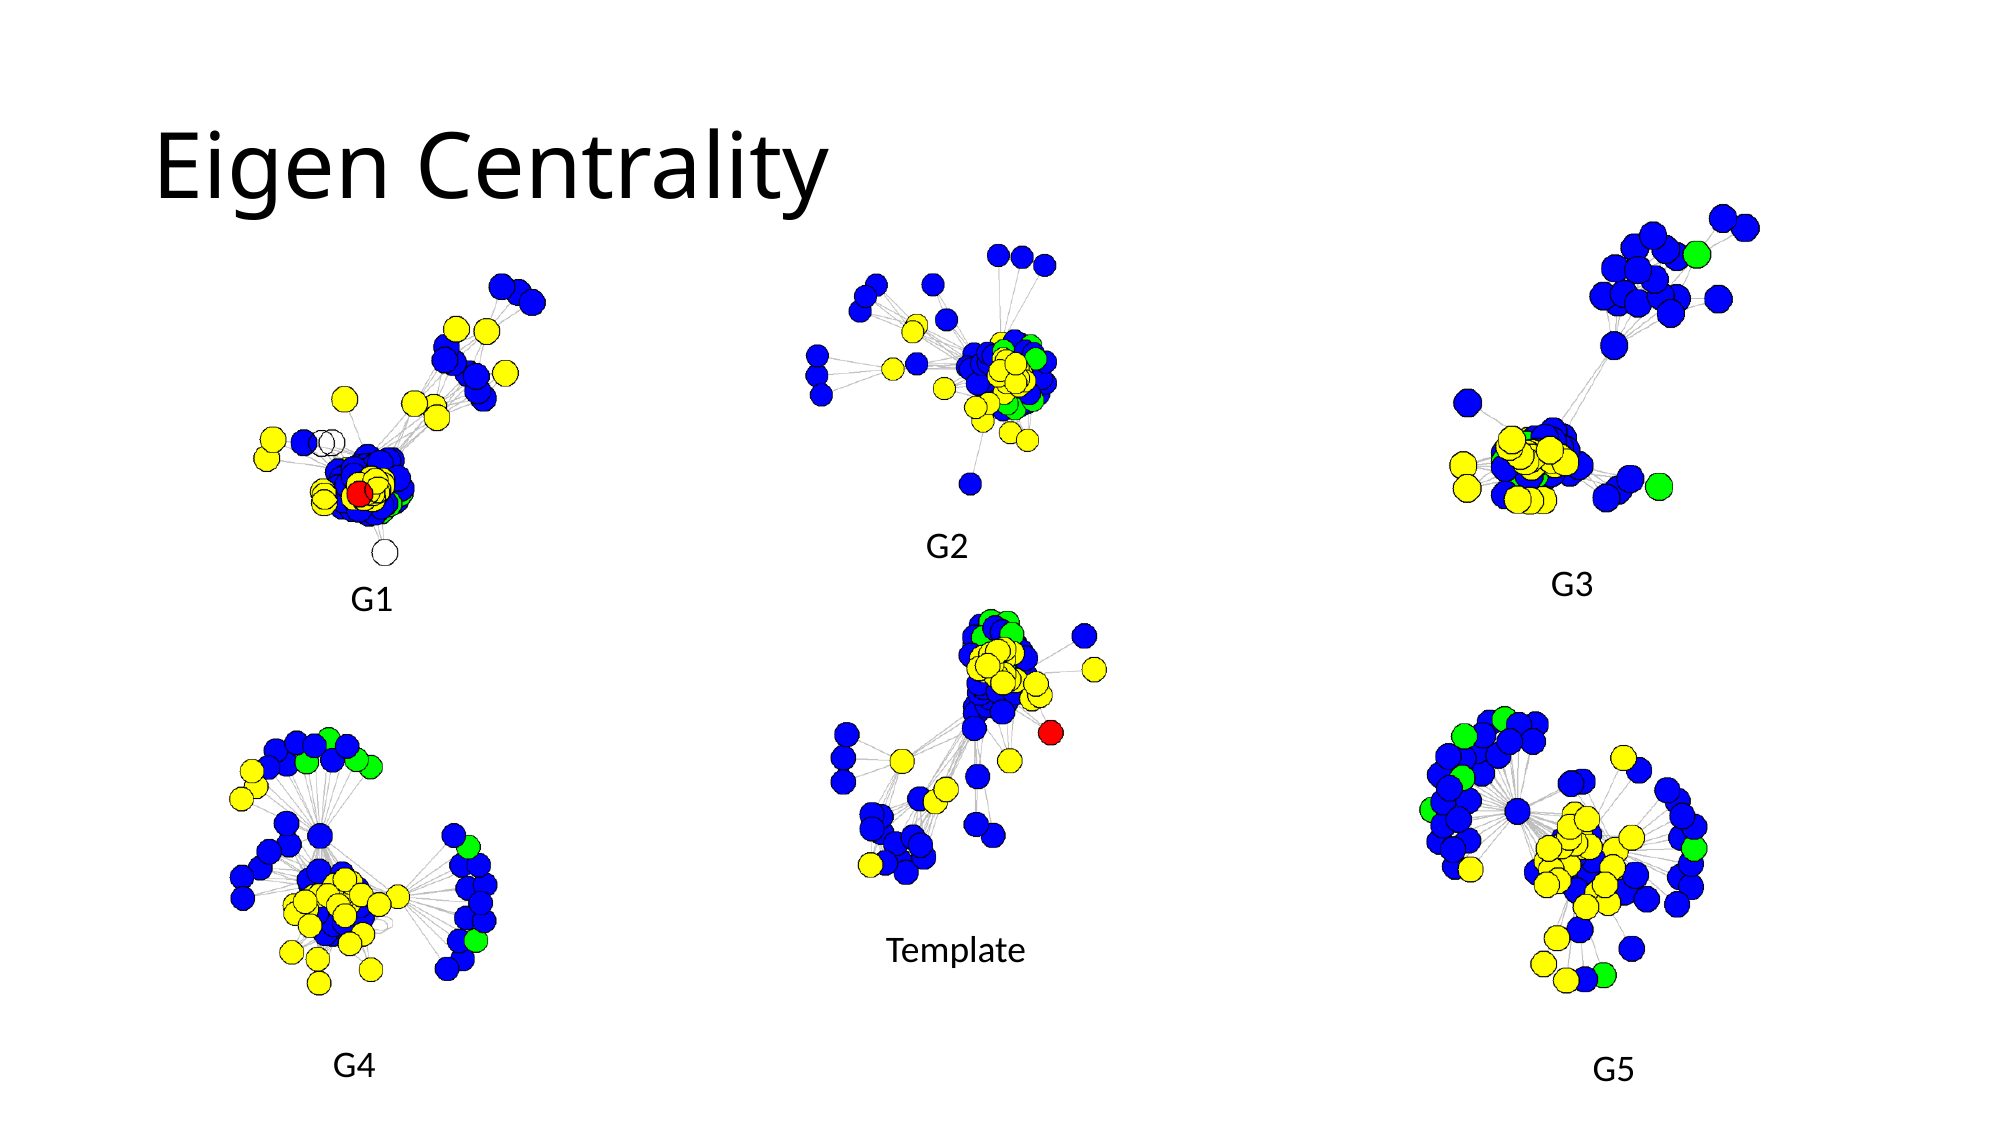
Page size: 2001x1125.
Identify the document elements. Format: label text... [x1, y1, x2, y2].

text_box G3 [1536, 551, 1620, 611]
text_box G4 [318, 1032, 402, 1093]
text_box G2 [911, 517, 995, 574]
picture [1388, 178, 1768, 538]
picture [1403, 691, 1717, 1010]
title Eigen Centrality [137, 59, 1863, 278]
picture [236, 263, 582, 581]
picture [789, 227, 1090, 517]
text_box G5 [1577, 1036, 1662, 1097]
picture [789, 585, 1132, 908]
text_box Template [871, 918, 1051, 978]
picture [191, 710, 514, 1010]
text_box G1 [335, 581, 420, 626]
